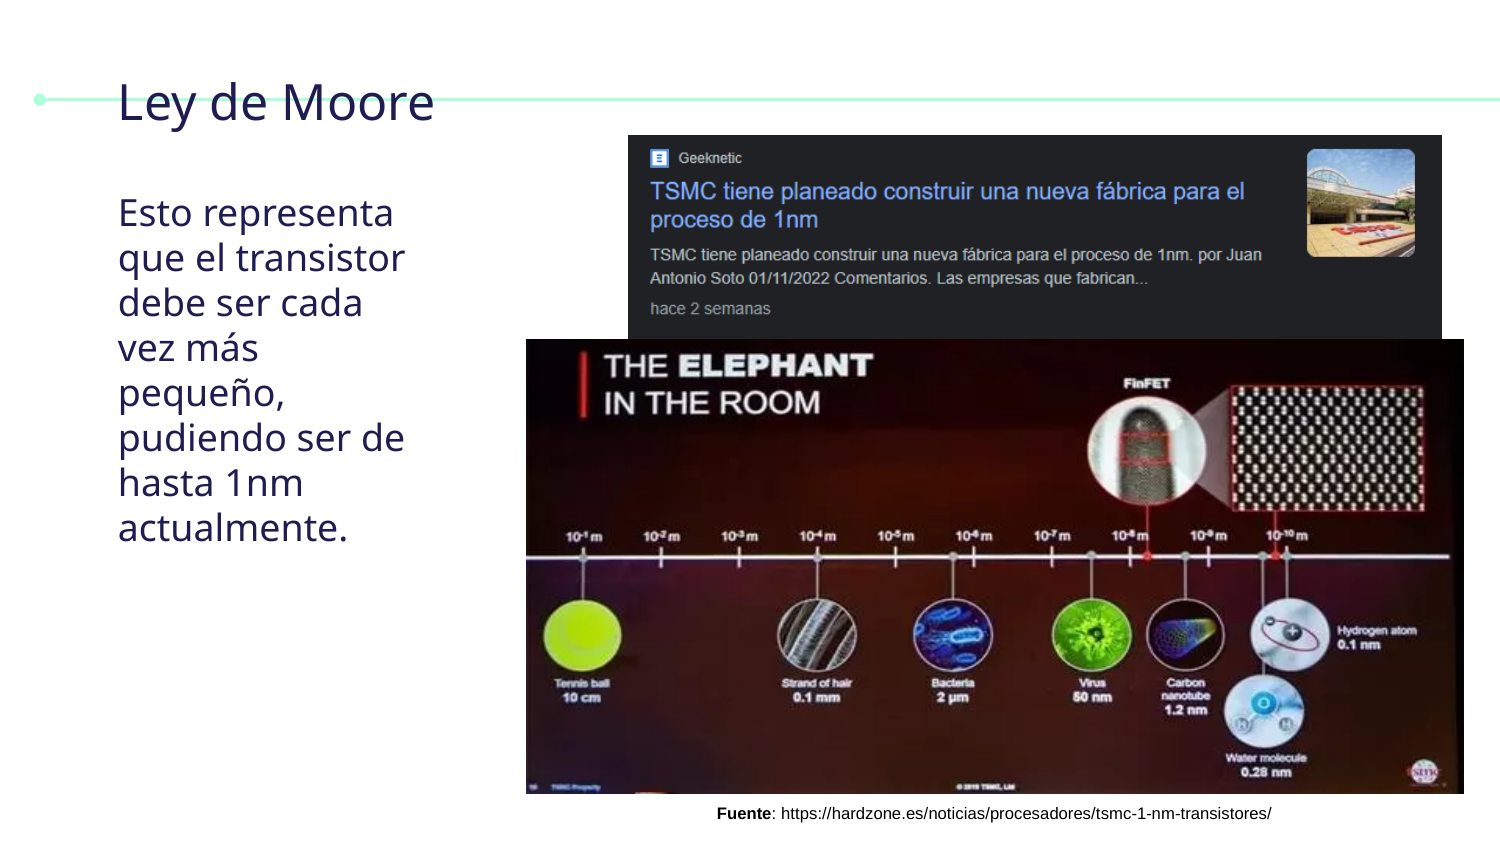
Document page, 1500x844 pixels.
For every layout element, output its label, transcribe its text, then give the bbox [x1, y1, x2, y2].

title Ley de Moore [102, 55, 1101, 144]
picture [525, 135, 1464, 794]
text_box Fuente: https://hardzone.es/noticias/procesadores/tsmc-1-nm-transistores/ [526, 800, 1464, 834]
list Esto representa que el transistor debe ser cada vez más pequeño, pudiendo ser de hasta 1nm actualmente. [102, 174, 427, 696]
